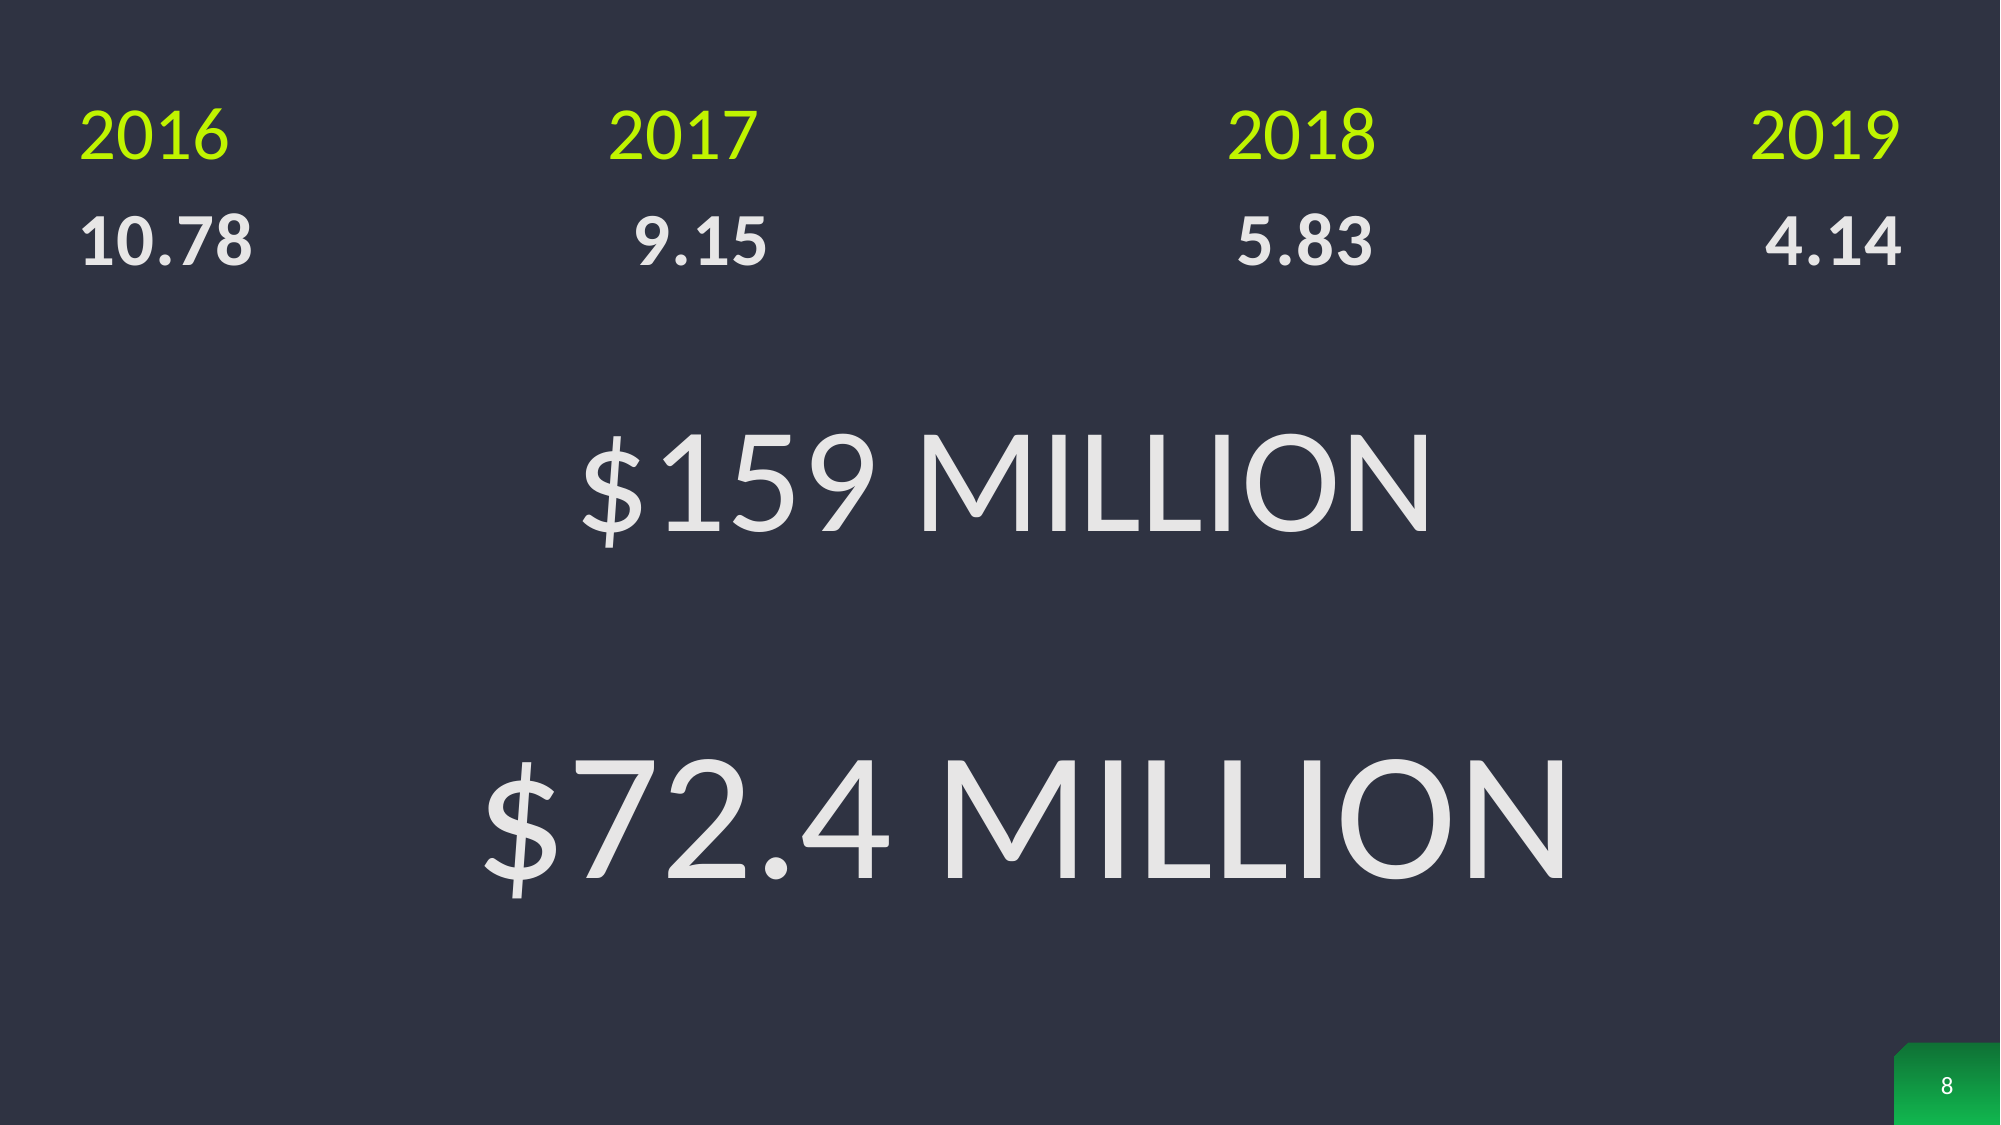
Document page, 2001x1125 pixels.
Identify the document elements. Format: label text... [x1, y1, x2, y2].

text_box 2017 [559, 76, 824, 182]
text_box 10.78 [62, 182, 269, 288]
slide_number 8 [1894, 1050, 2000, 1118]
text_box $159 MILLION [559, 394, 1502, 535]
text_box $72.4 MILLION [459, 712, 1631, 823]
text_box 5.83 [1221, 182, 1389, 288]
text_box 2019 [1702, 76, 1967, 182]
text_box 2016 [30, 76, 295, 182]
text_box 9.15 [617, 182, 786, 288]
text_box 4.14 [1750, 182, 1919, 288]
text_box 2018 [1170, 76, 1434, 182]
